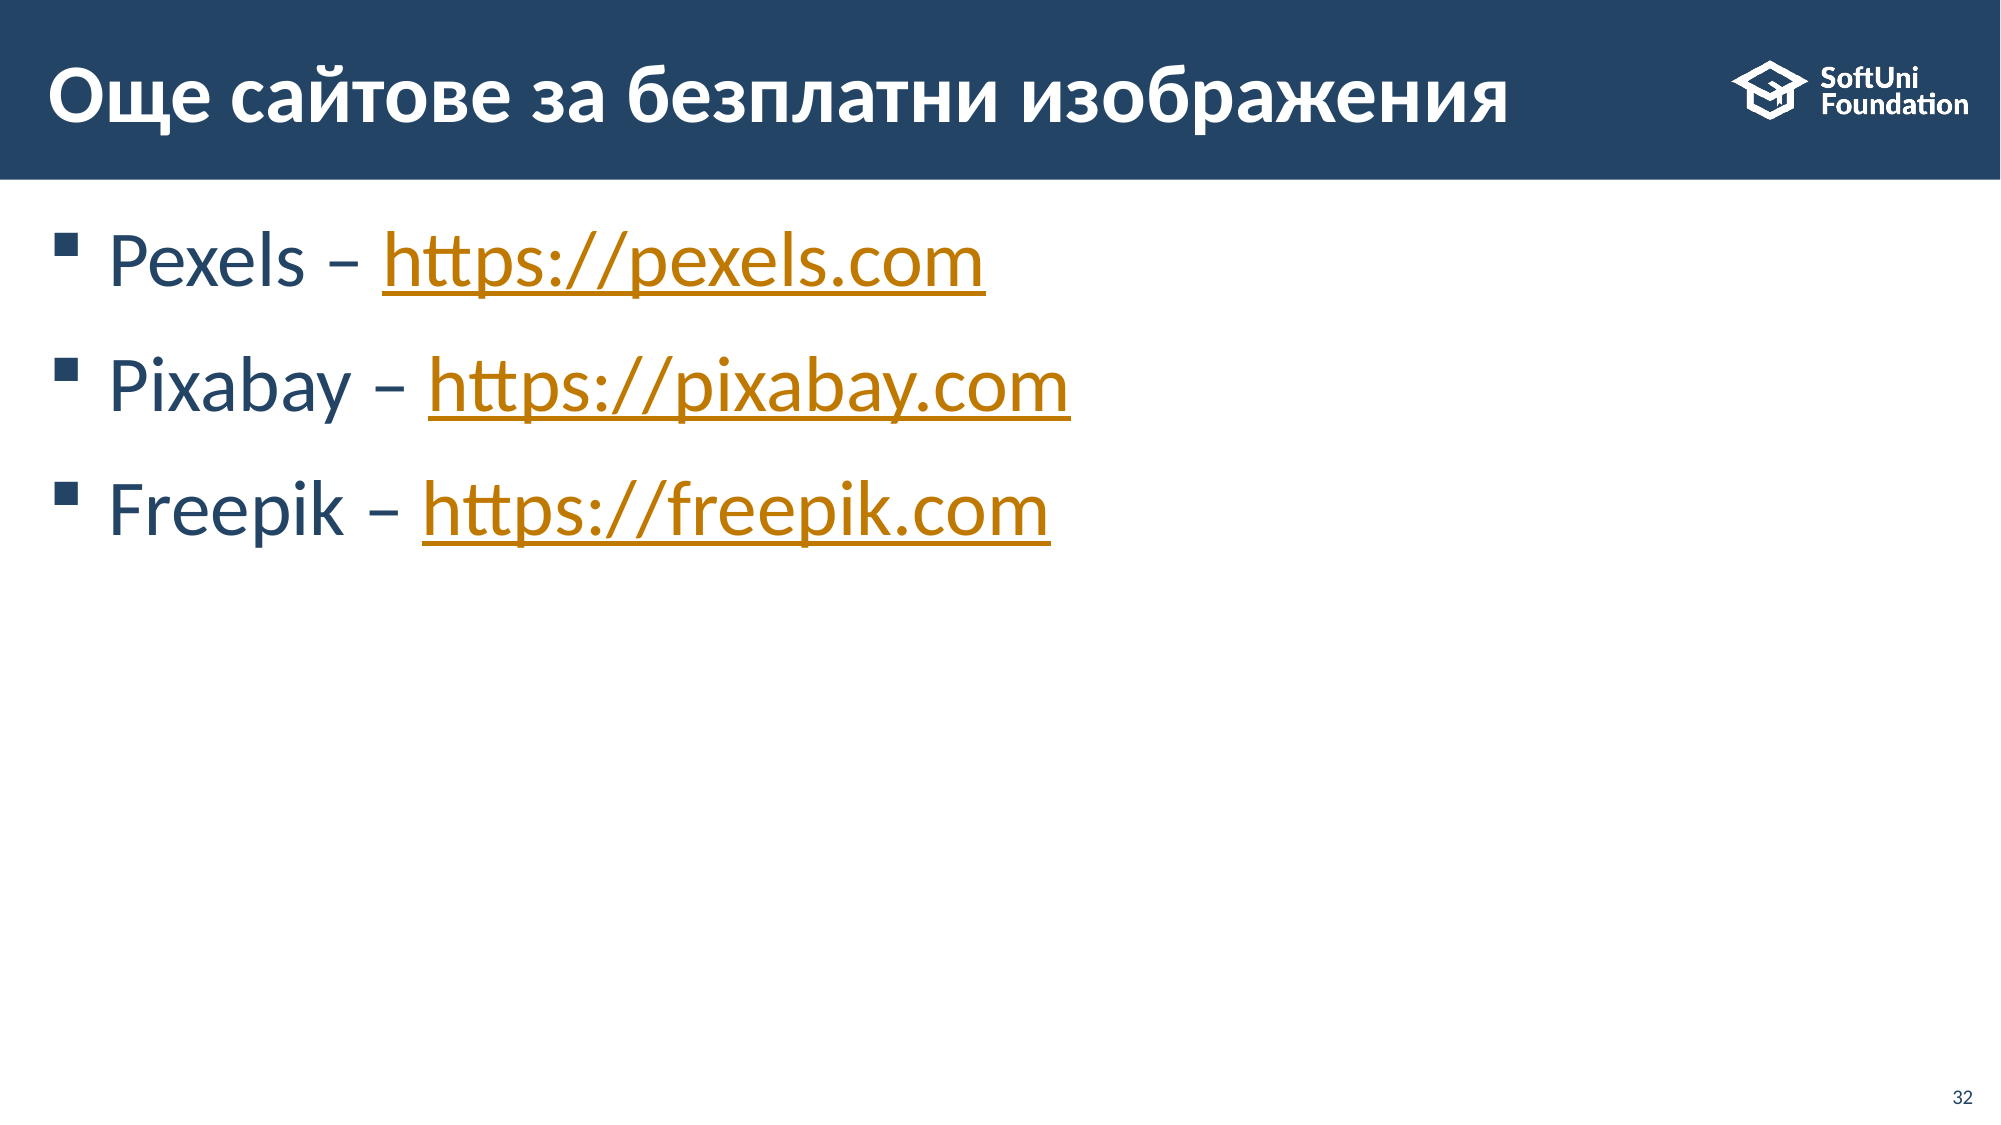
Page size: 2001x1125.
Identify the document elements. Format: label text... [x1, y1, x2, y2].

title Още сайтове за безплатни изображения [31, 16, 1716, 162]
picture [1731, 60, 1968, 120]
list Pexels – https://pexels.com Pixabay – https://pixabay.com Freepik – https://freepik.com [31, 196, 1970, 1104]
slide_number 32 [1927, 1067, 1989, 1117]
